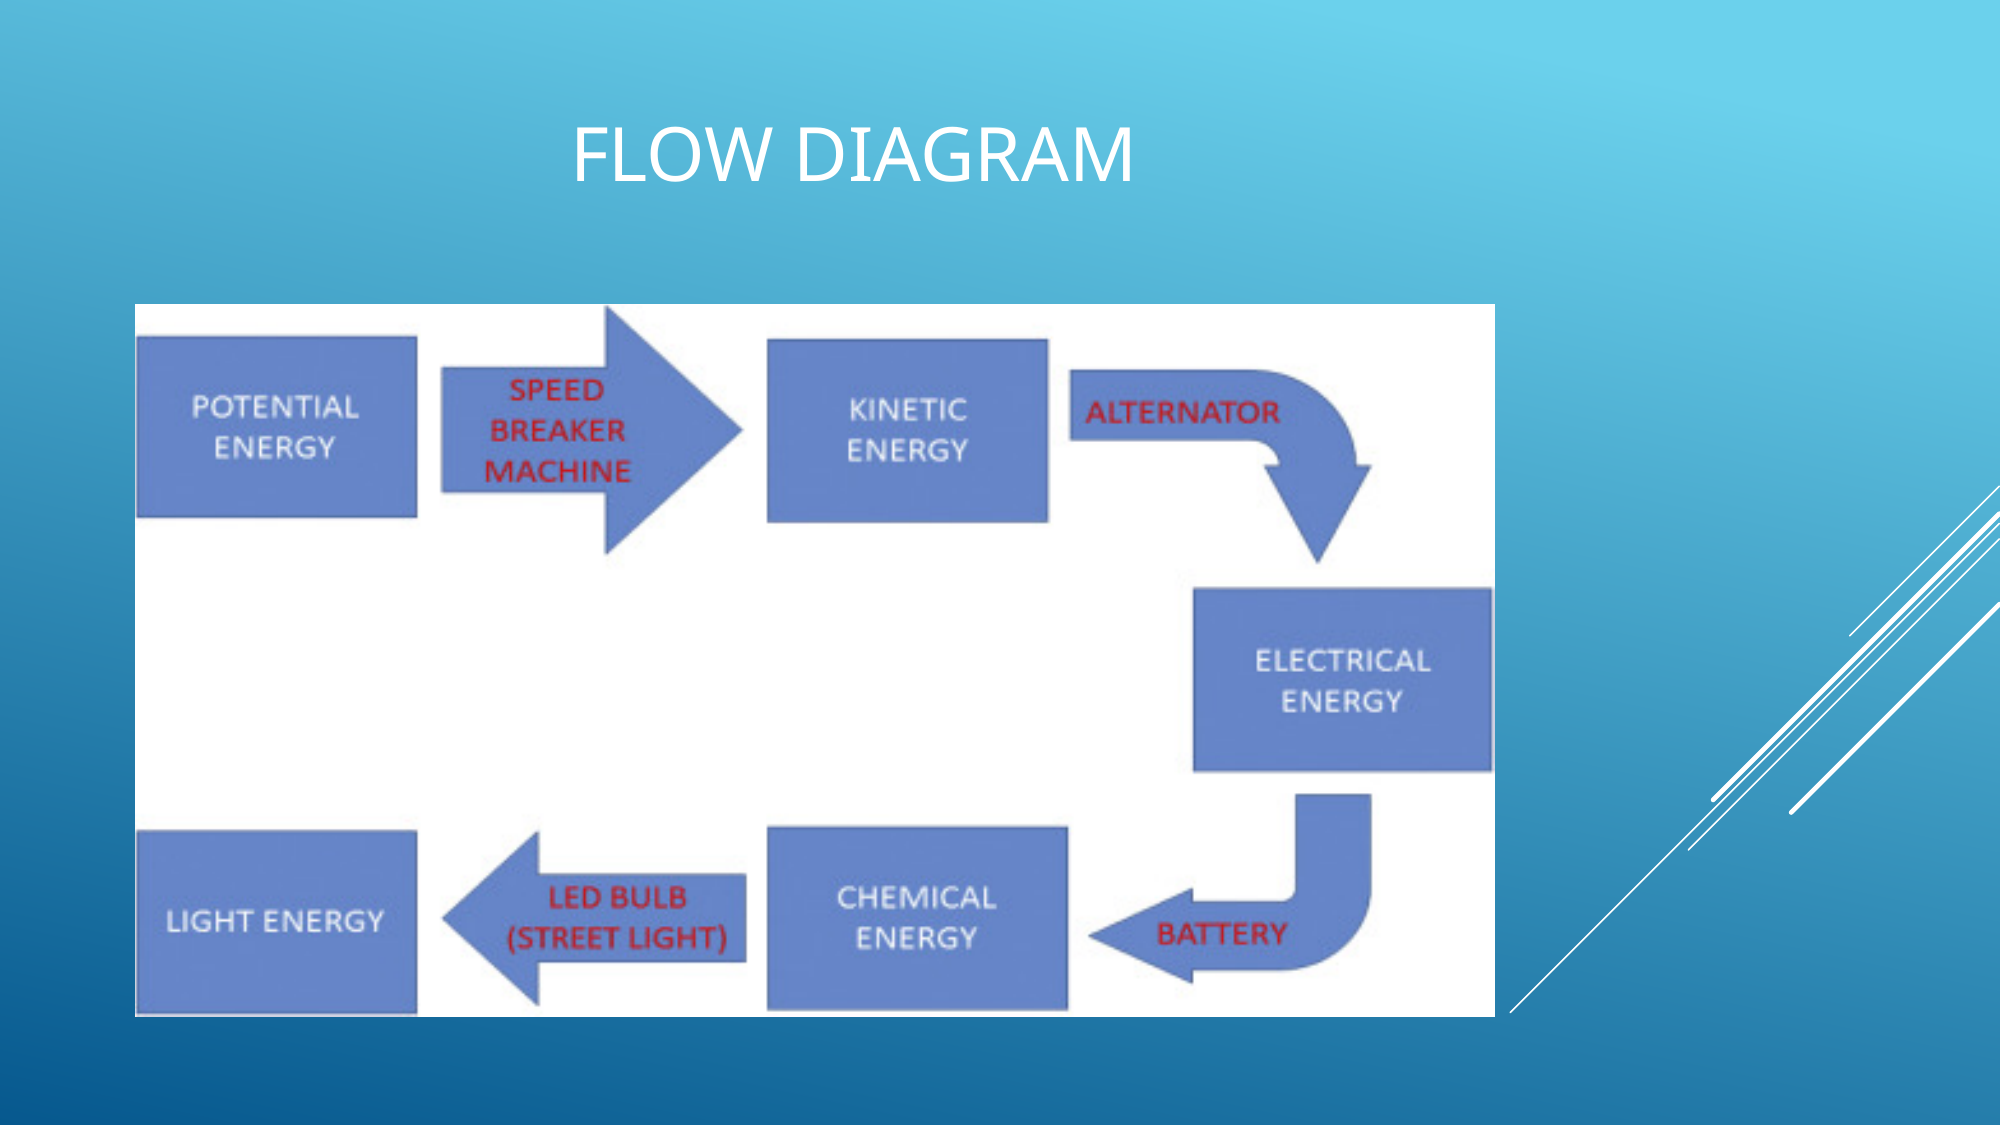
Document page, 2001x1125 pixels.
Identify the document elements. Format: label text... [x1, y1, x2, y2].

title FLOW DIAGRAM [153, 27, 1554, 275]
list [134, 304, 1496, 1017]
